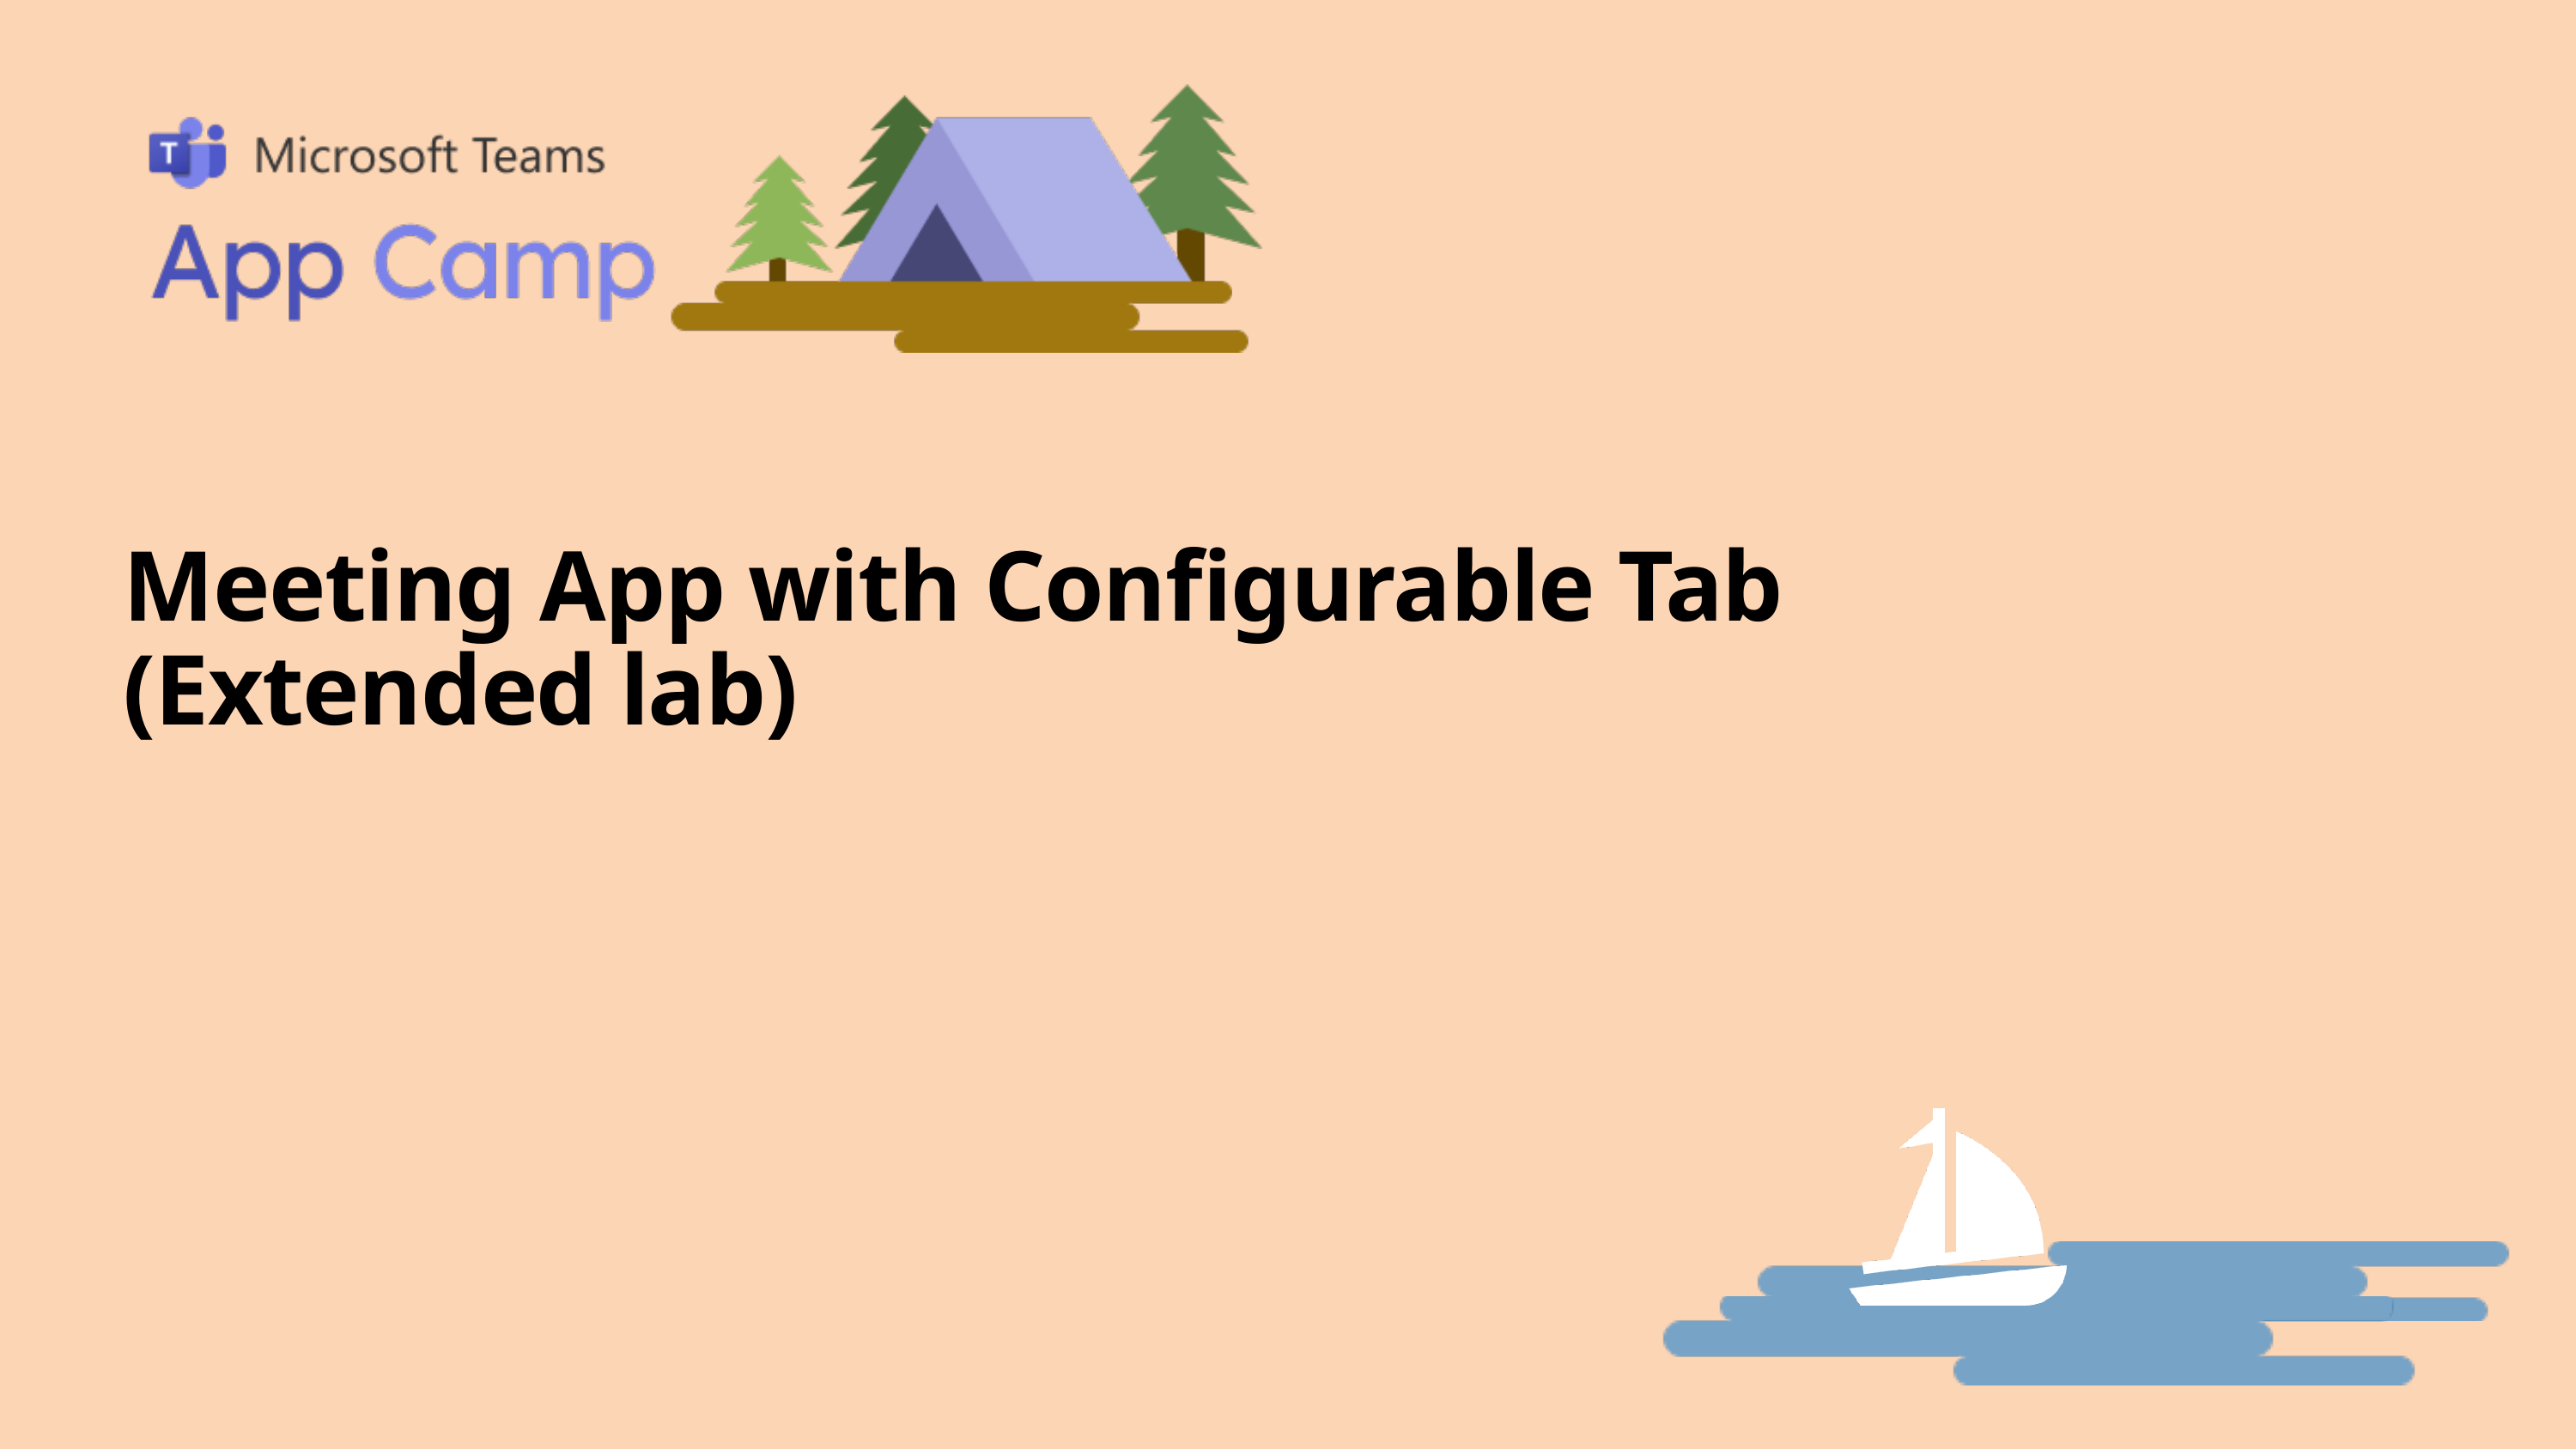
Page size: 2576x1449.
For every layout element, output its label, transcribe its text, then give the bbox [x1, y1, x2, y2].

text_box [1658, 1067, 2530, 1385]
title Meeting App with Configurable Tab (Extended lab) [123, 535, 2056, 746]
picture [123, 80, 1265, 353]
